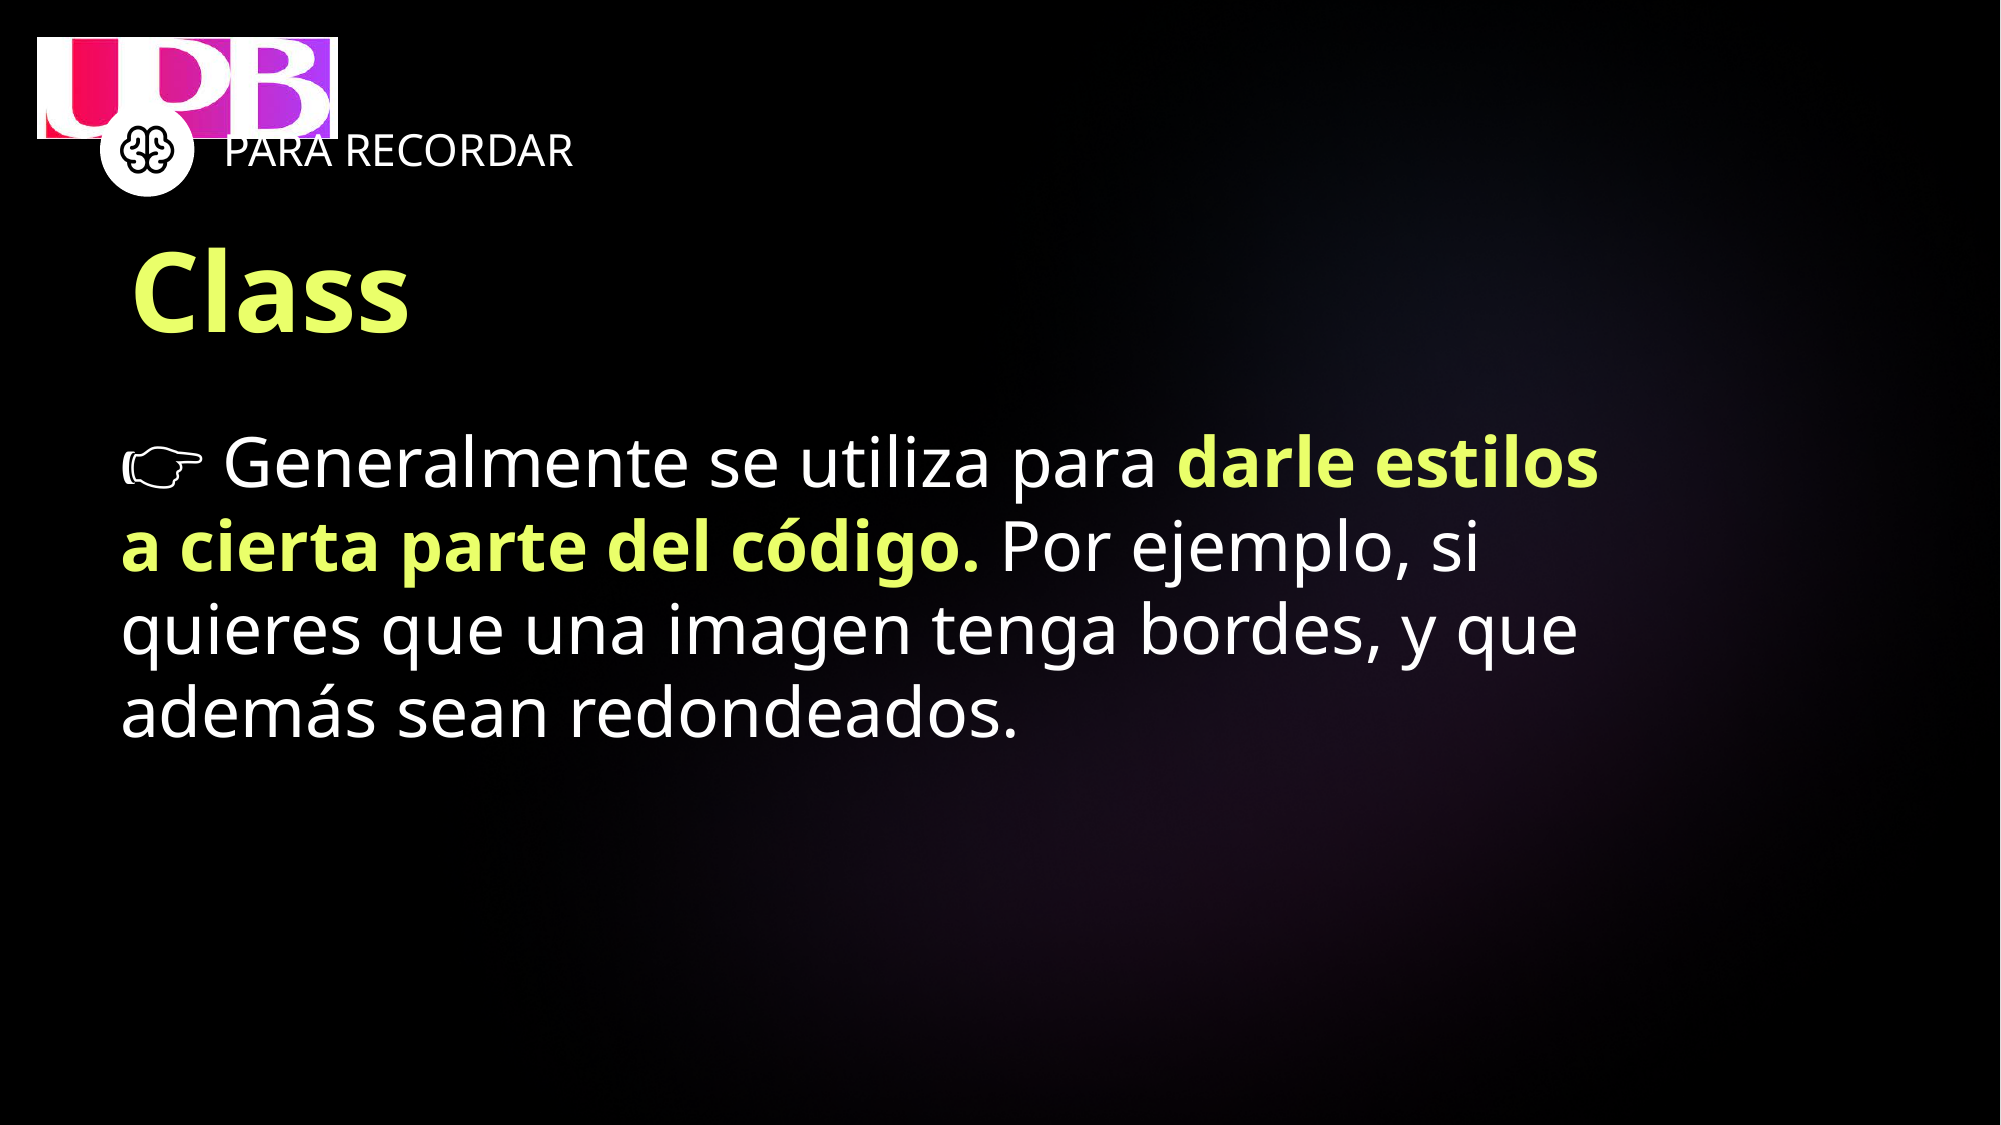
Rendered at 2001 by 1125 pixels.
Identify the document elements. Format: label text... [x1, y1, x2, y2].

text_box PARA RECORDAR [203, 102, 842, 196]
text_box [100, 102, 195, 197]
picture [0, 0, 2001, 1125]
text_box Class [109, 216, 1709, 377]
text_box 👉 Generalmente se utiliza para darle estilos a cierta parte del código. Por ejemplo, si quieres que una imagen tenga bordes, y que además sean redondeados. [100, 398, 1669, 772]
